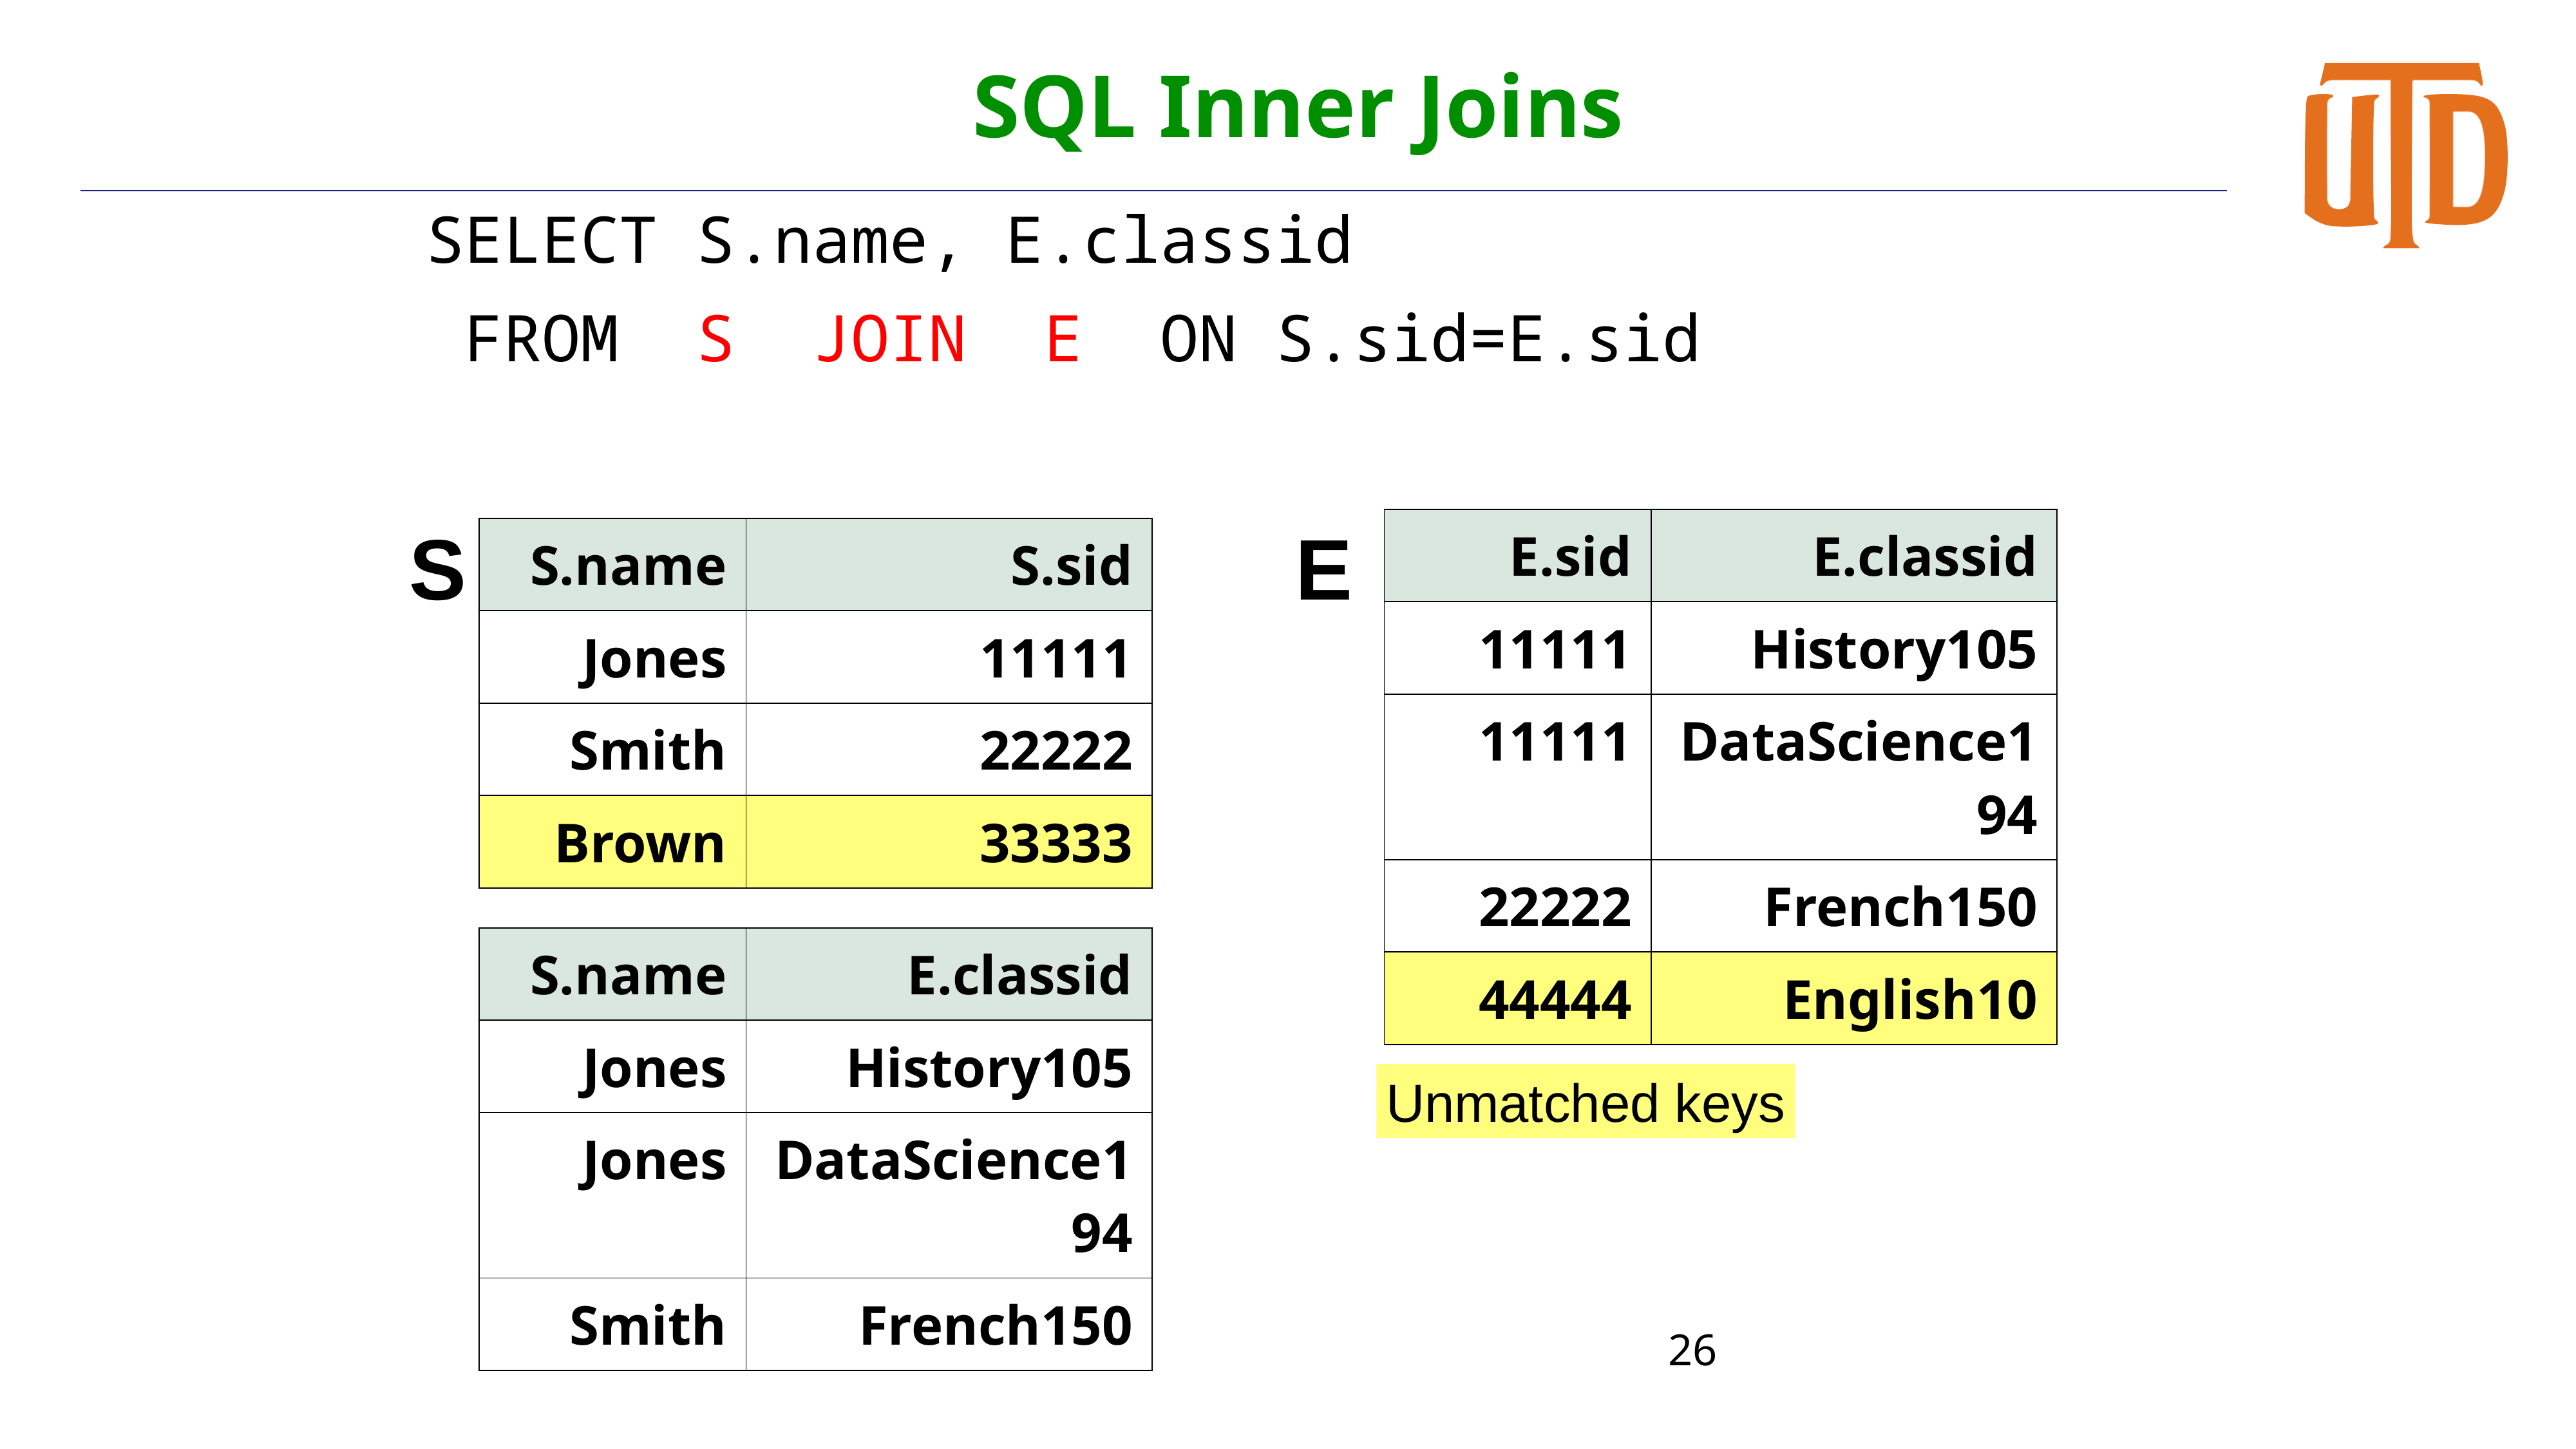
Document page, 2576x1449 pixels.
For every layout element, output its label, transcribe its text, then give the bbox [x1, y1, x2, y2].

table_cell 33333 [746, 796, 1151, 887]
table_header E.classid [1652, 510, 2056, 601]
table_cell DataScience194 [746, 1113, 1151, 1278]
table_cell Jones [480, 1113, 746, 1278]
table_cell Jones [480, 611, 746, 703]
table_cell Jones [480, 1021, 746, 1112]
table_cell English10 [1652, 952, 2056, 1044]
table_cell 11111 [1385, 602, 1651, 694]
picture [2423, 94, 2508, 191]
table_cell 22222 [1385, 860, 1651, 951]
text_box E [1285, 509, 1363, 622]
text_box Unmatched keys [1376, 1064, 1795, 1138]
table_cell 11111 [746, 611, 1151, 703]
table_cell 44444 [1385, 952, 1651, 1044]
picture [2320, 62, 2483, 191]
title SQL Inner Joins [478, 14, 2117, 191]
table_cell History105 [1652, 602, 2056, 694]
text_box S [399, 509, 476, 622]
table_cell 11111 [1385, 695, 1651, 859]
table_header S.sid [746, 519, 1151, 610]
table_cell History105 [746, 1021, 1151, 1112]
table_header S.name [480, 929, 746, 1019]
table_header E.sid [1385, 510, 1651, 601]
list SELECT S.name, E.classid FROM S JOIN E ON S.sid=E.sid [418, 191, 2548, 1388]
text_box 26 [1613, 1318, 1773, 1387]
table_cell French150 [1652, 860, 2056, 951]
table_header S.name [480, 519, 746, 610]
table_cell Smith [480, 1278, 746, 1370]
table_cell 22222 [746, 704, 1151, 795]
table_cell Brown [480, 796, 746, 887]
picture [2349, 94, 2380, 191]
table_cell DataScience194 [1652, 695, 2056, 859]
table_header E.classid [746, 929, 1151, 1019]
table_cell French150 [746, 1278, 1151, 1370]
picture [2304, 93, 2333, 191]
table_cell Smith [480, 704, 746, 795]
